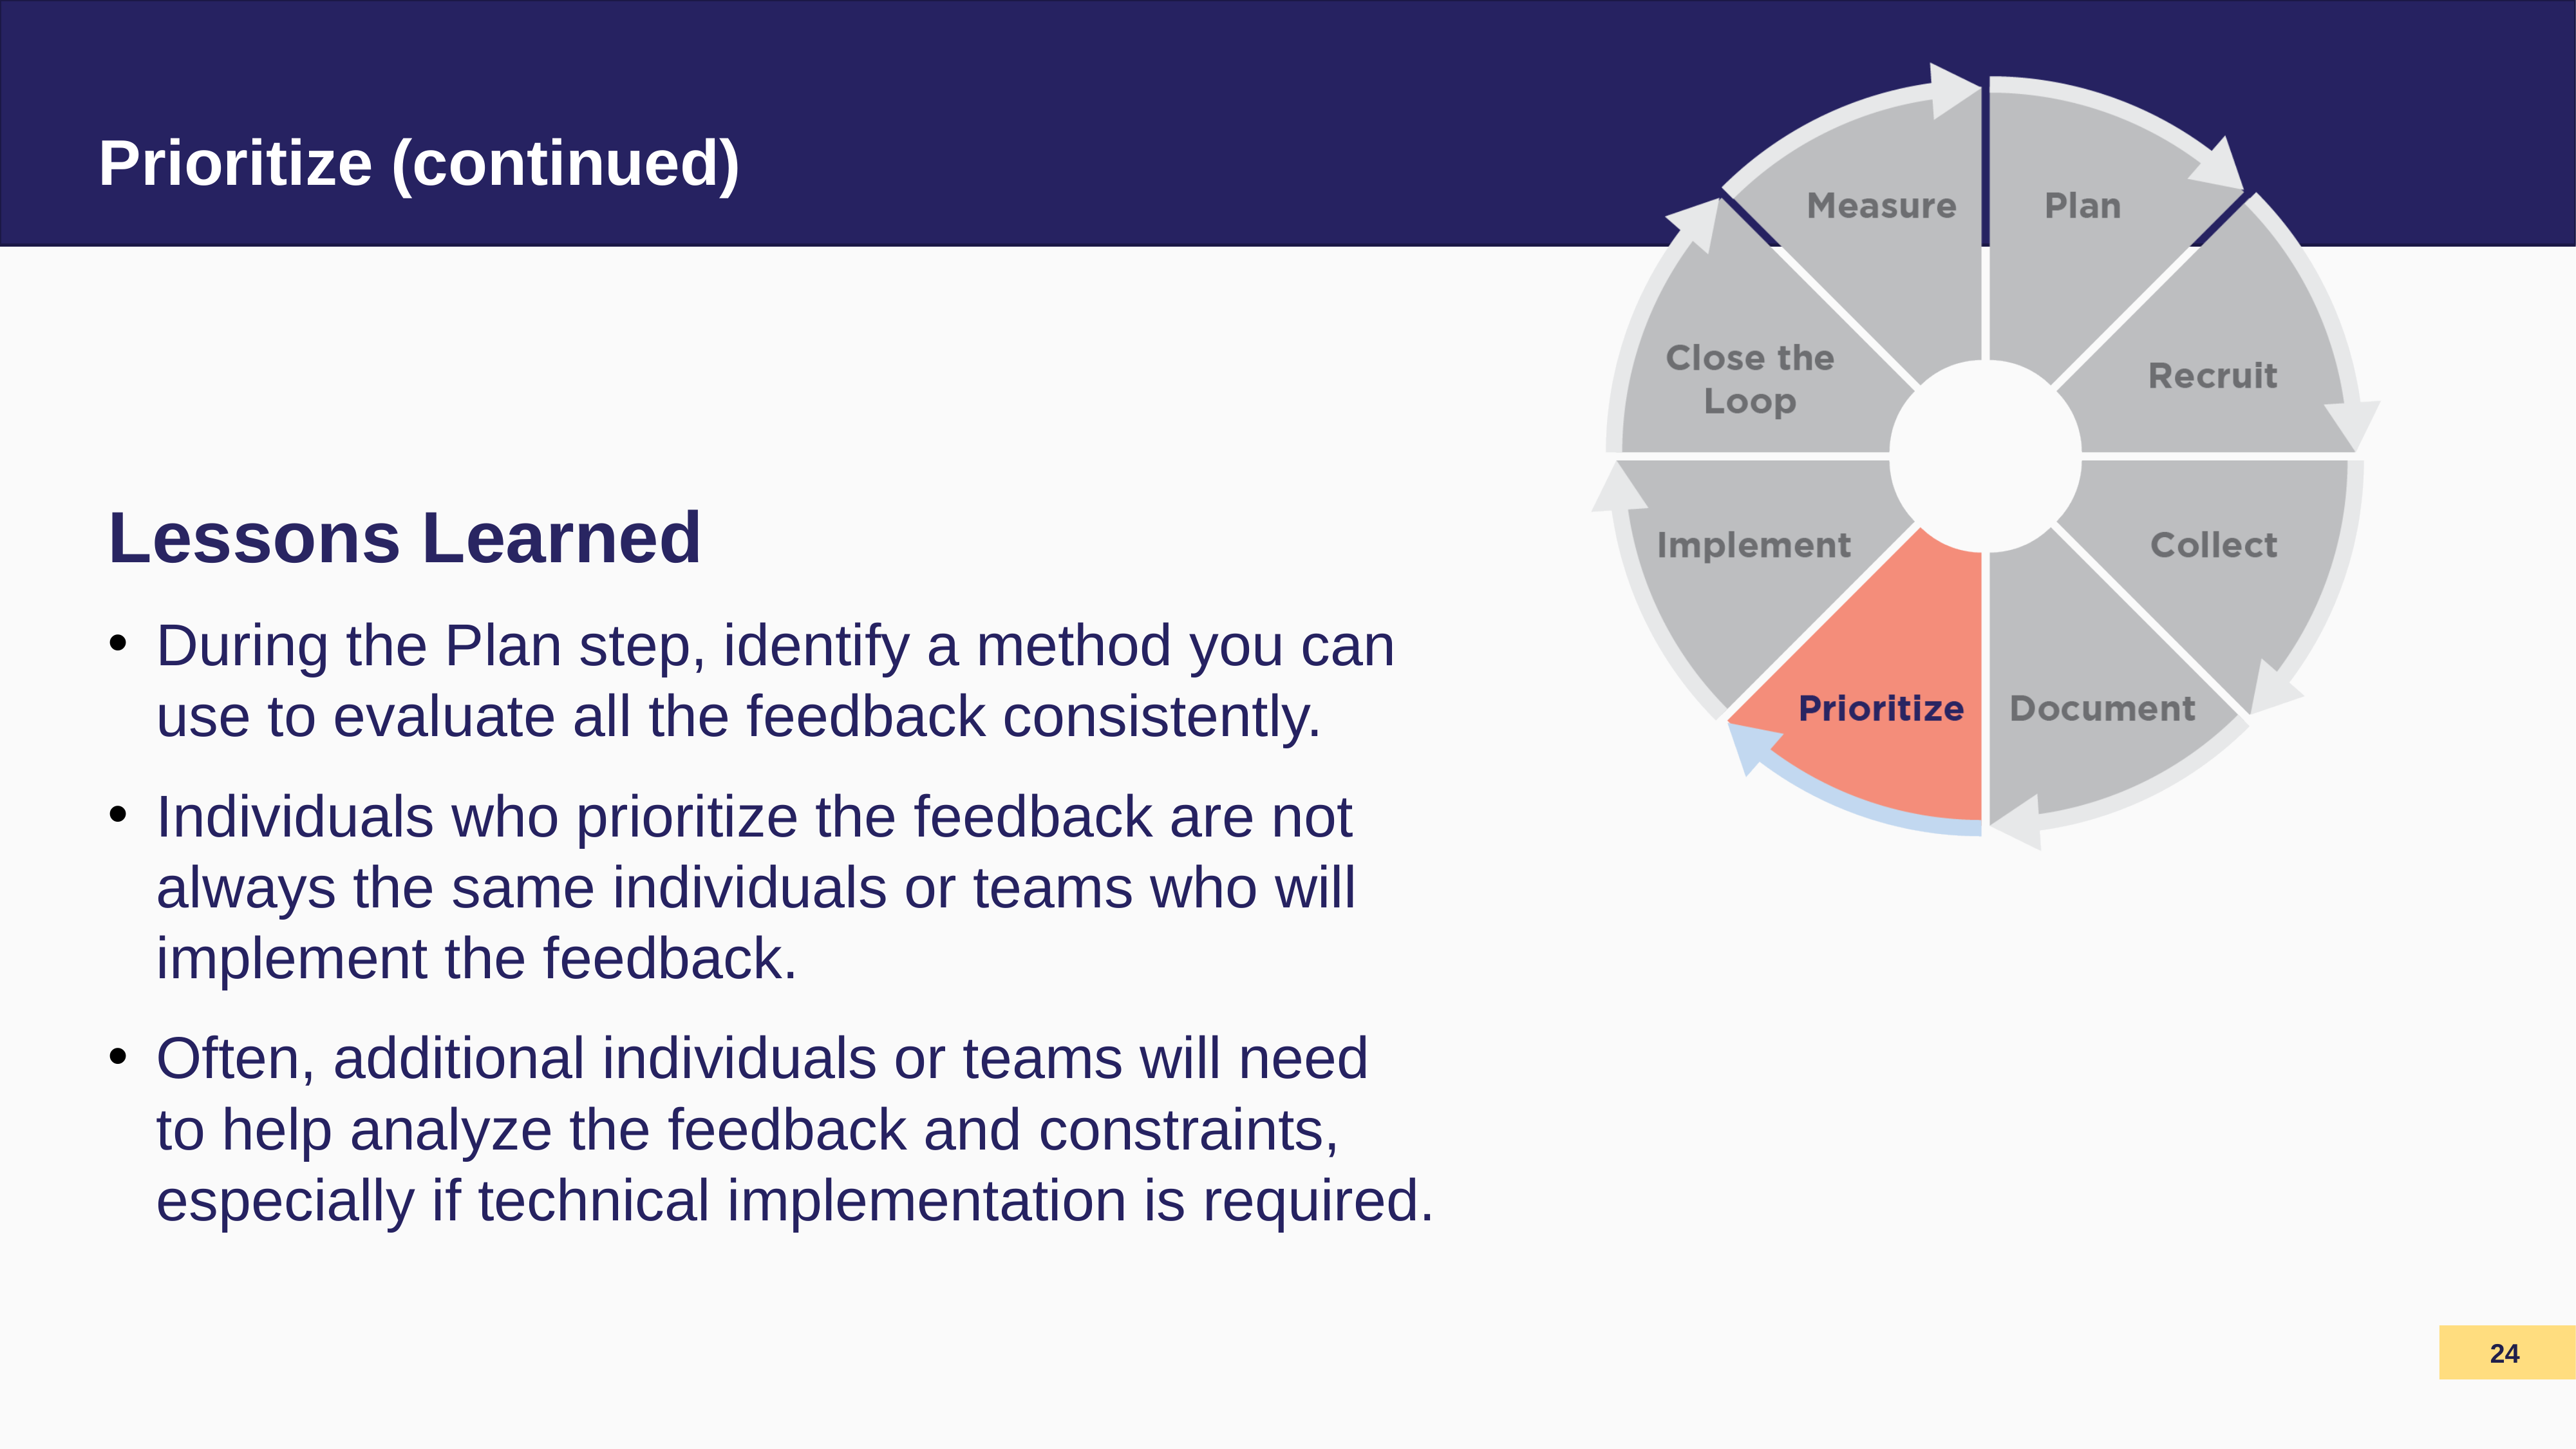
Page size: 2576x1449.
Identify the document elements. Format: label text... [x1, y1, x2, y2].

text_box Lessons Learned During the Plan step, identify a method you can use to evaluate all the feedback consistently. Individuals who prioritize the feedback are not always the same individuals or teams who will implement the feedback. Often, additional individuals or teams will need to help analyze the feedback and constraints, especially if technical implementation is required. [98, 485, 1469, 1237]
picture [1395, 0, 2575, 913]
title Prioritize (continued) [98, 43, 1391, 198]
